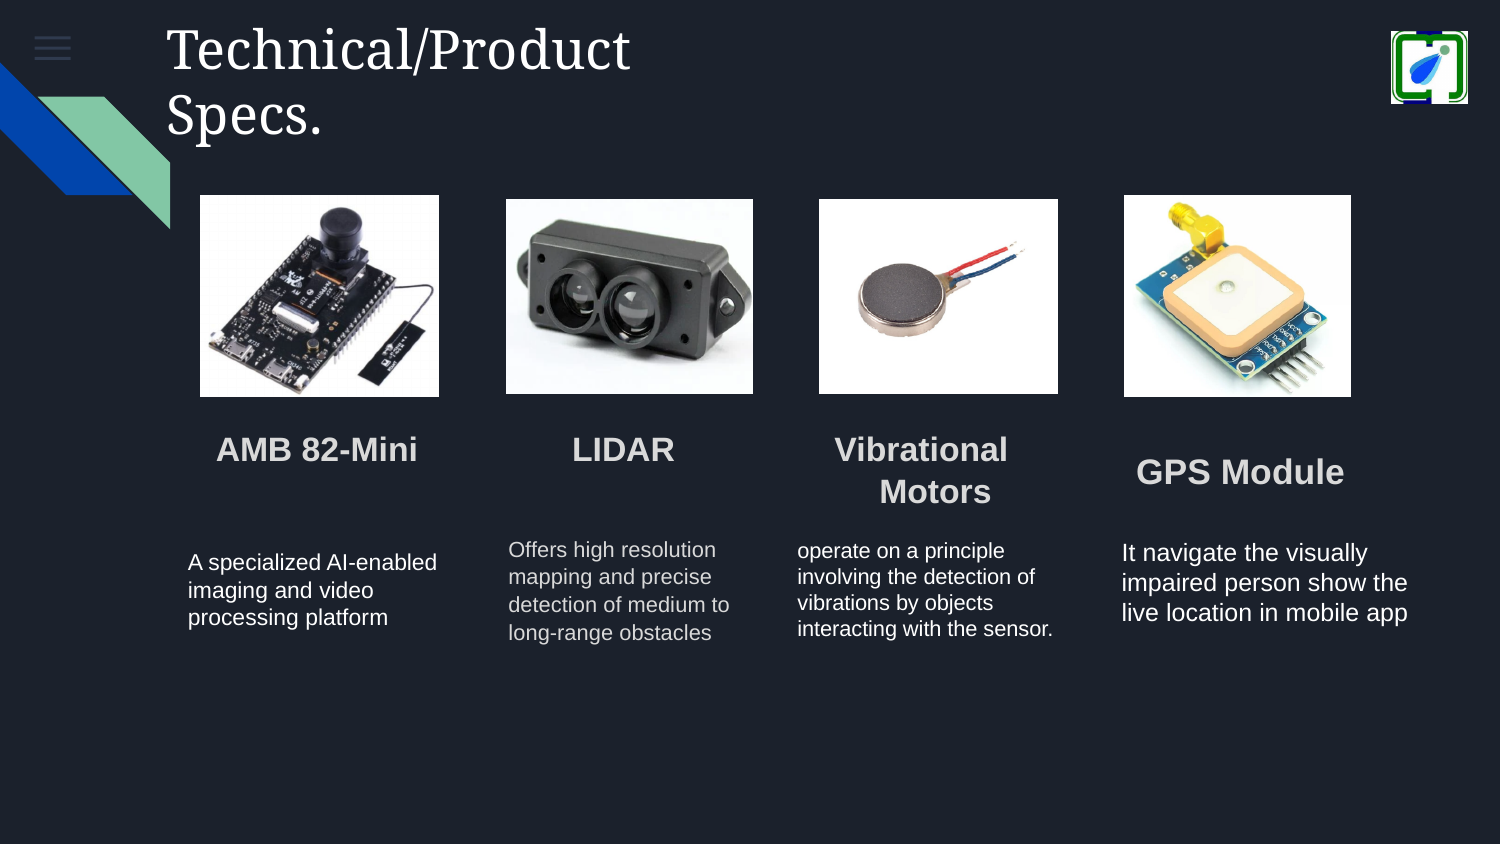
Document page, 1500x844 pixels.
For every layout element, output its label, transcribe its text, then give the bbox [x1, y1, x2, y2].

picture [506, 199, 753, 394]
text_box LIDAR [497, 410, 750, 483]
picture [1391, 31, 1468, 104]
text_box Vibrational Motors [812, 410, 1059, 483]
text_box It navigate the visually impaired person show the live location in mobile app [1106, 521, 1448, 658]
picture [200, 195, 440, 398]
text_box GPS Module [1121, 421, 1405, 514]
picture [1124, 195, 1351, 398]
text_box A specialized AI-enabled imaging and video processing platform [172, 532, 418, 646]
text_box Offers high resolution mapping and precise detection of medium to long-range obstacles [418, 518, 783, 660]
text_box operate on a principle involving the detection of vibrations by objects interacting with the sensor. [782, 521, 1106, 657]
picture [819, 199, 1058, 394]
subtitle Technical/Product Specs. [151, 0, 798, 82]
text_box AMB 82-Mini [200, 410, 439, 483]
